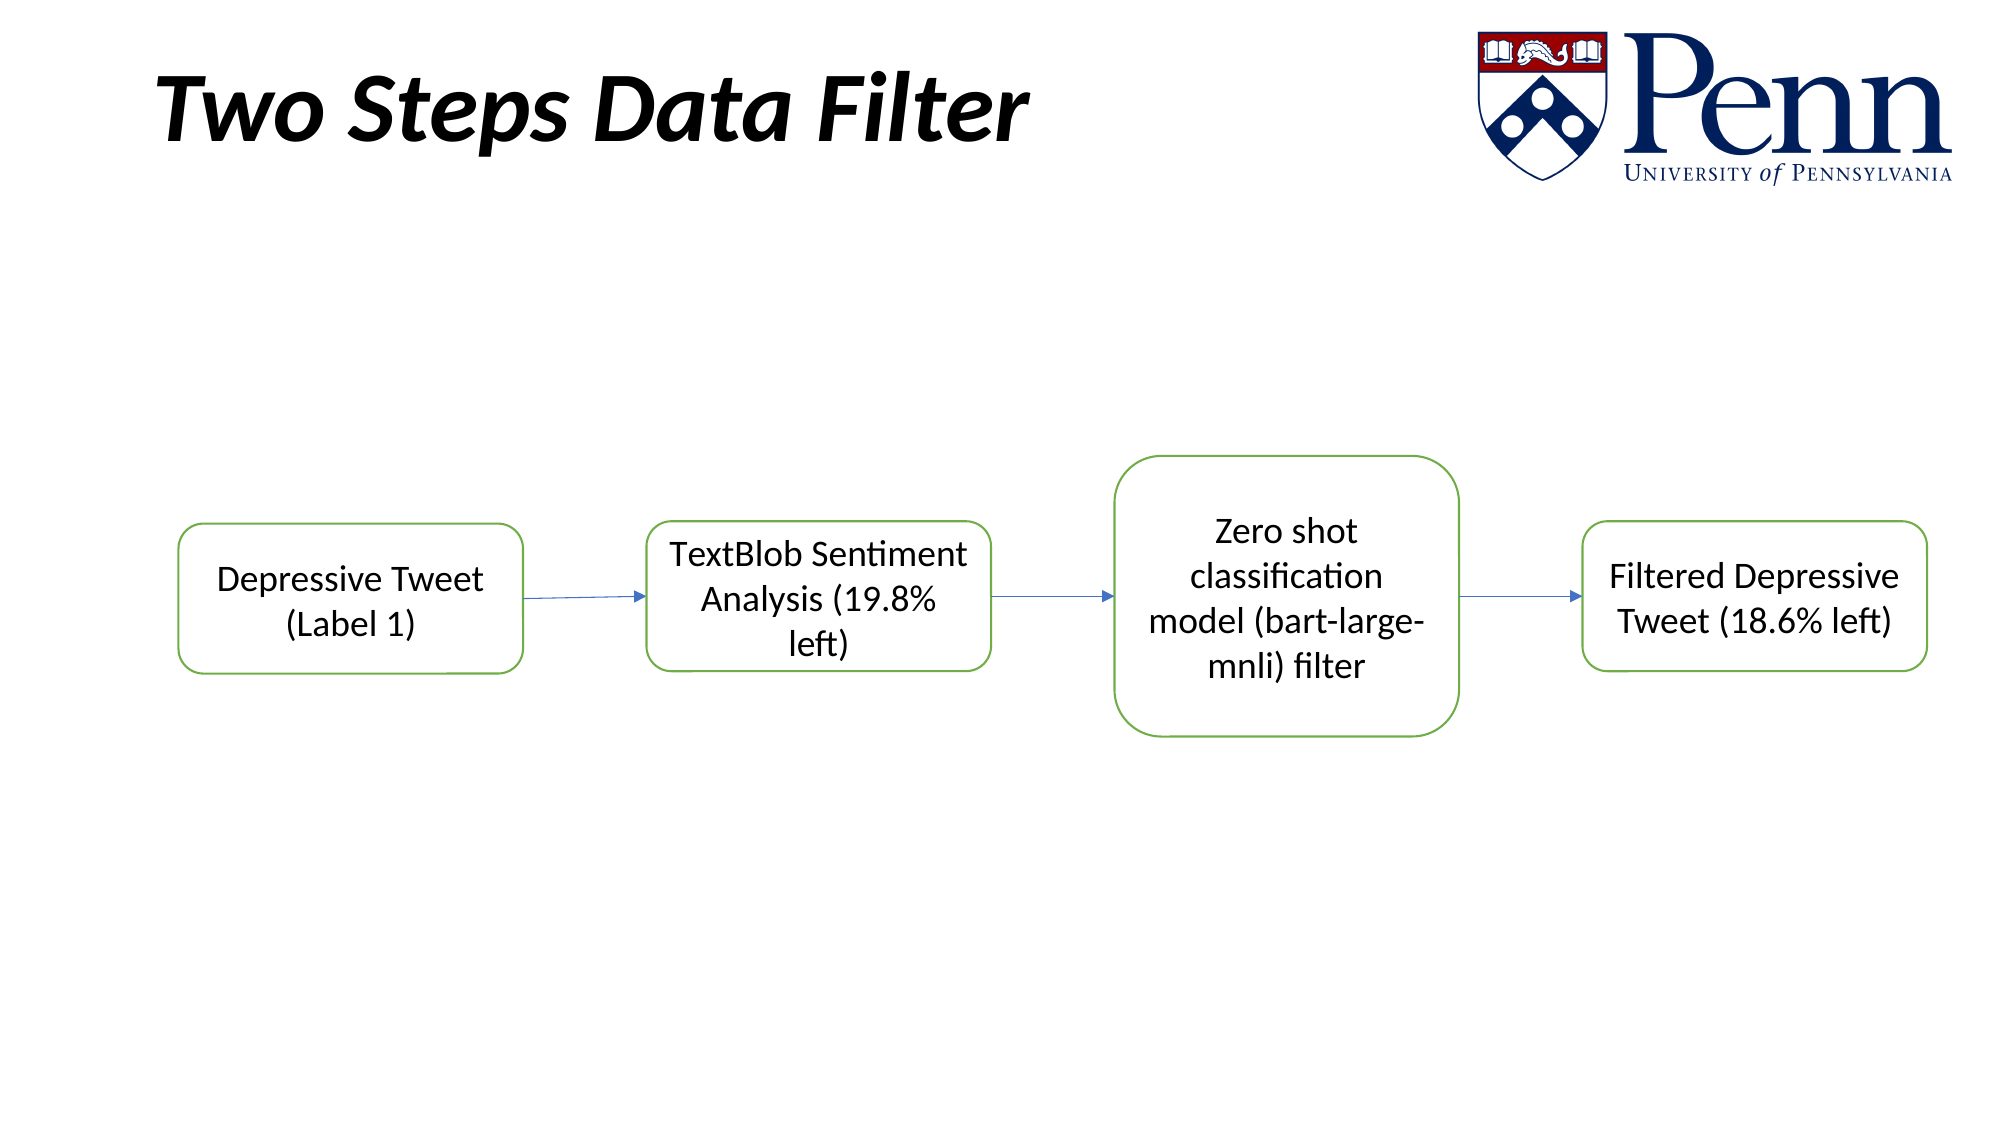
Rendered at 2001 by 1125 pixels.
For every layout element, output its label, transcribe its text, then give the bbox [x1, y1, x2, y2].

text_box TextBlob Sentiment Analysis (19.8% left) [645, 520, 993, 673]
title Two Steps Data Filter [137, 31, 1863, 187]
text_box Zero shot classification model (bart-large-mnli) filter [1113, 454, 1461, 738]
text_box Depressive Tweet (Label 1) [177, 522, 525, 675]
text_box Filtered Depressive Tweet (18.6% left) [1581, 520, 1929, 673]
picture [1475, 29, 1952, 186]
